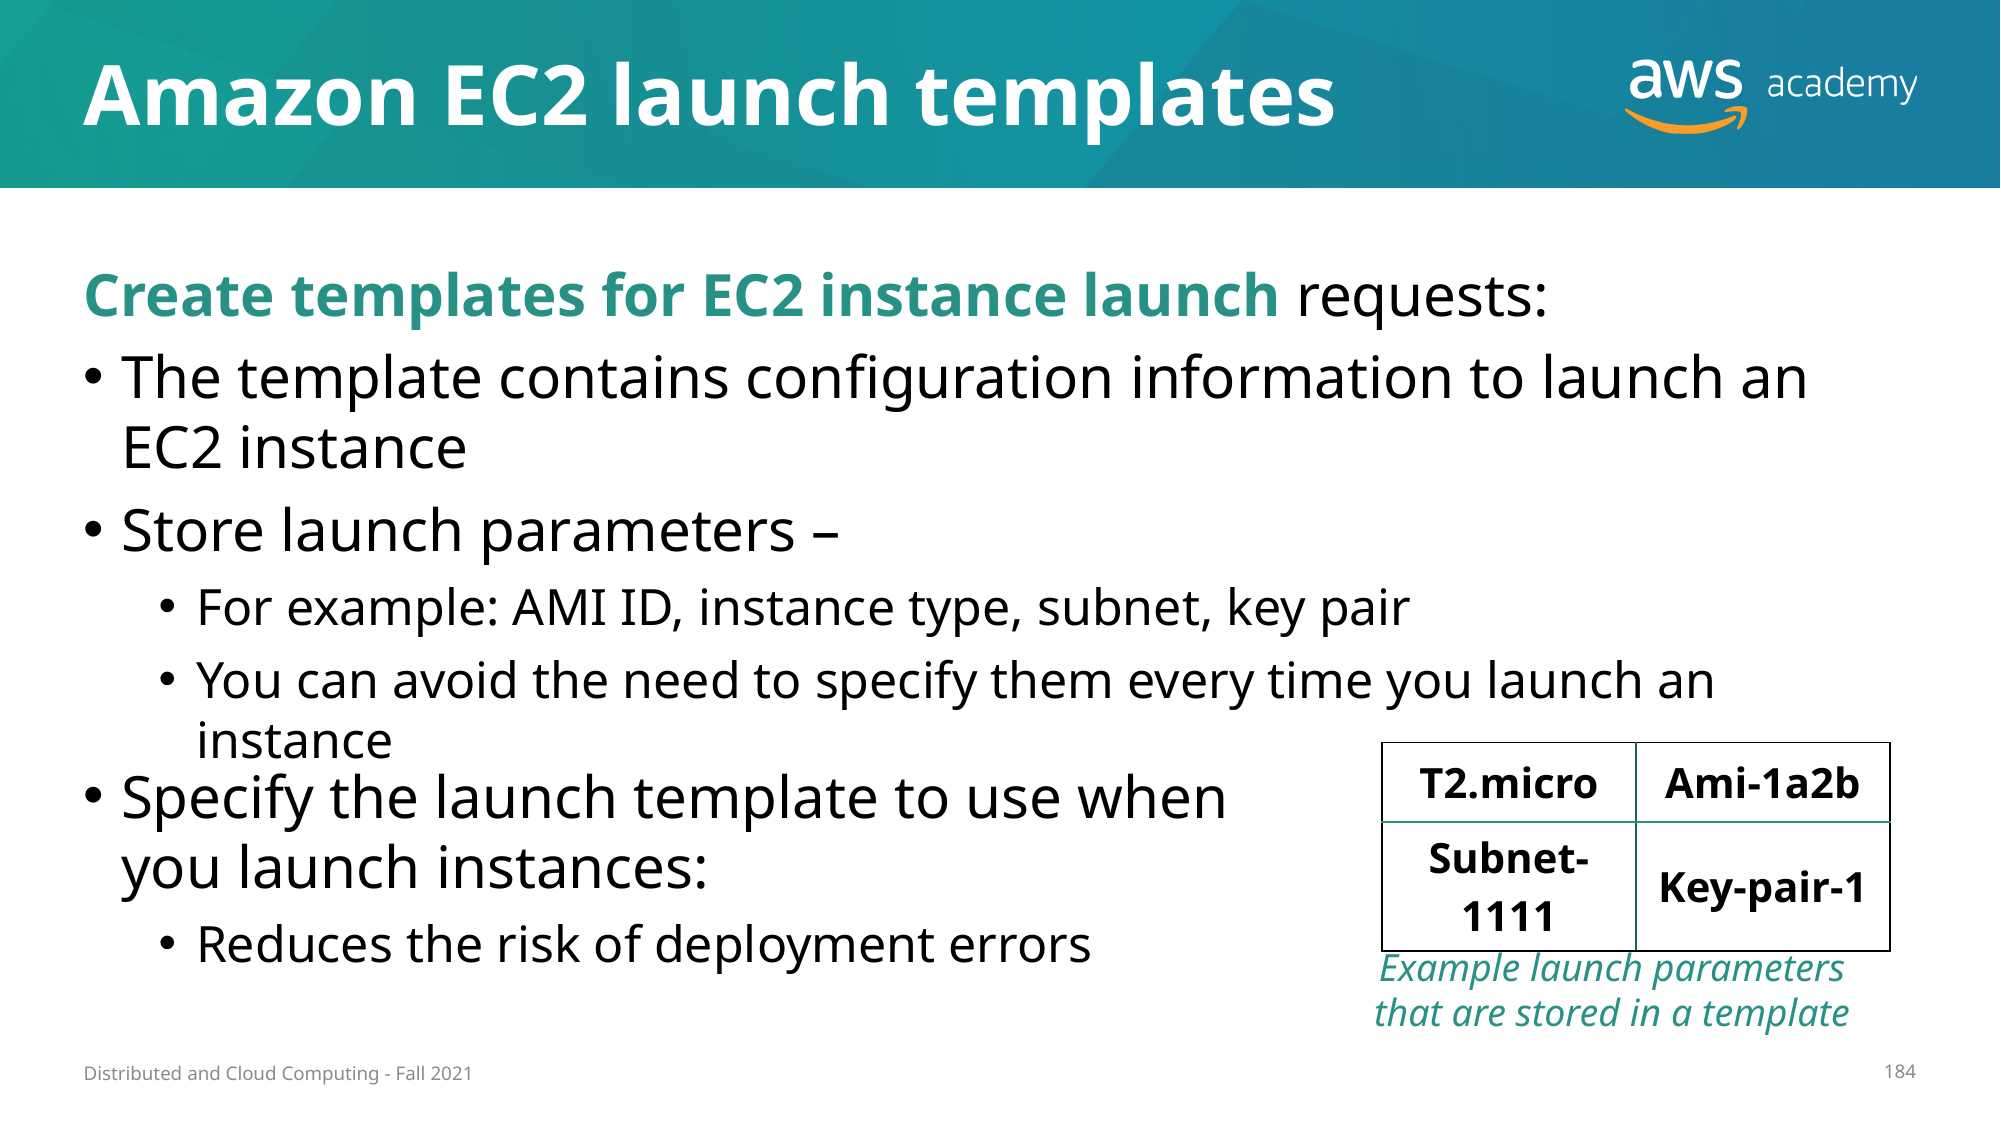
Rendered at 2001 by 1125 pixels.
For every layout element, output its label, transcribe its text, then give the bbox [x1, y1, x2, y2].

text_box Specify the launch template to use when you launch instances: Reduces the risk of deployment errors [68, 752, 1294, 980]
table_header Ami-1a2b [1637, 743, 1889, 821]
picture [0, 0, 2000, 188]
text_box Example launch parameters that are stored in a template [1357, 936, 1867, 1042]
slide_number 184 [1481, 1042, 1932, 1103]
table_cell Key-pair-1 [1637, 823, 1889, 950]
table_cell Subnet-1111 [1383, 823, 1635, 950]
table_header T2.micro [1383, 743, 1635, 821]
title Amazon EC2 launch templates [68, 59, 1551, 138]
list Create templates for EC2 instance launch requests: The template contains configuration information to launch an EC2 instance Store launch parameters – For example: AMI ID, instance type, subnet, key pair You can avoid the need to specify them every time you launch an instance [68, 250, 1932, 1014]
footer Distributed and Cloud Computing - Fall 2021 [68, 1042, 1196, 1103]
